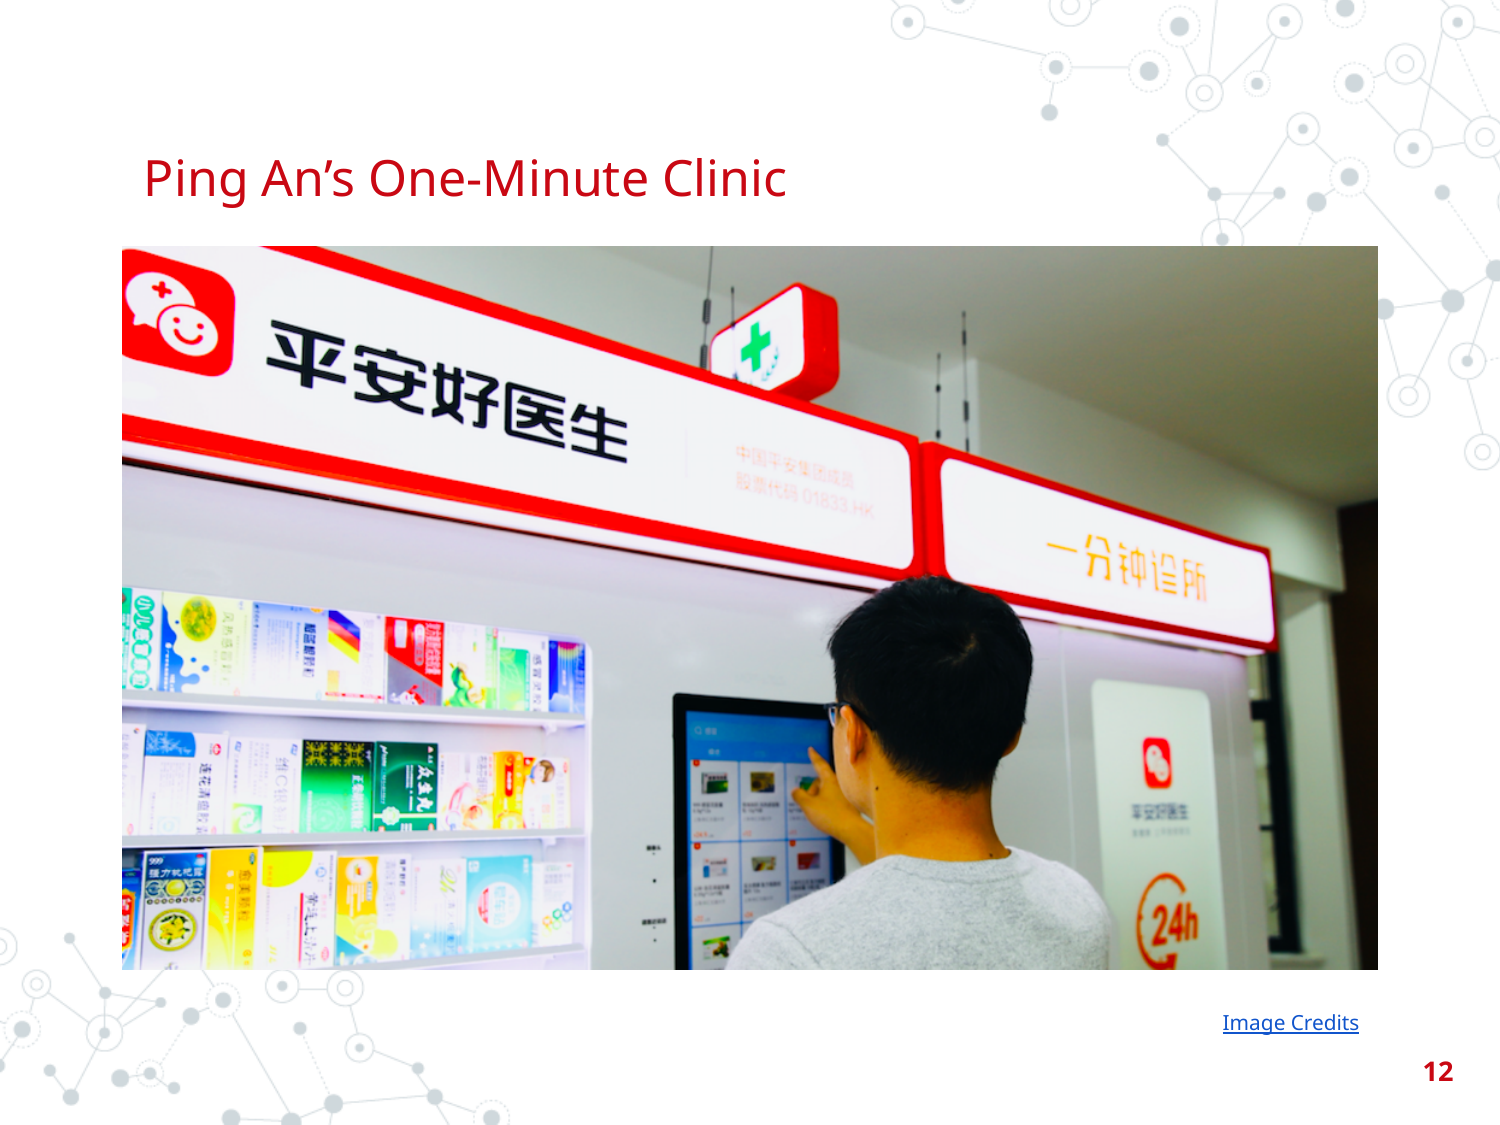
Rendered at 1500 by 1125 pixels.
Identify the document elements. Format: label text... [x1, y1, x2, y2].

title Ping An’s One-Minute Clinic [128, 67, 1372, 222]
list Image Credits [1178, 994, 1404, 1092]
slide_number ‹#› [1378, 1038, 1469, 1125]
picture [0, 0, 1500, 1125]
